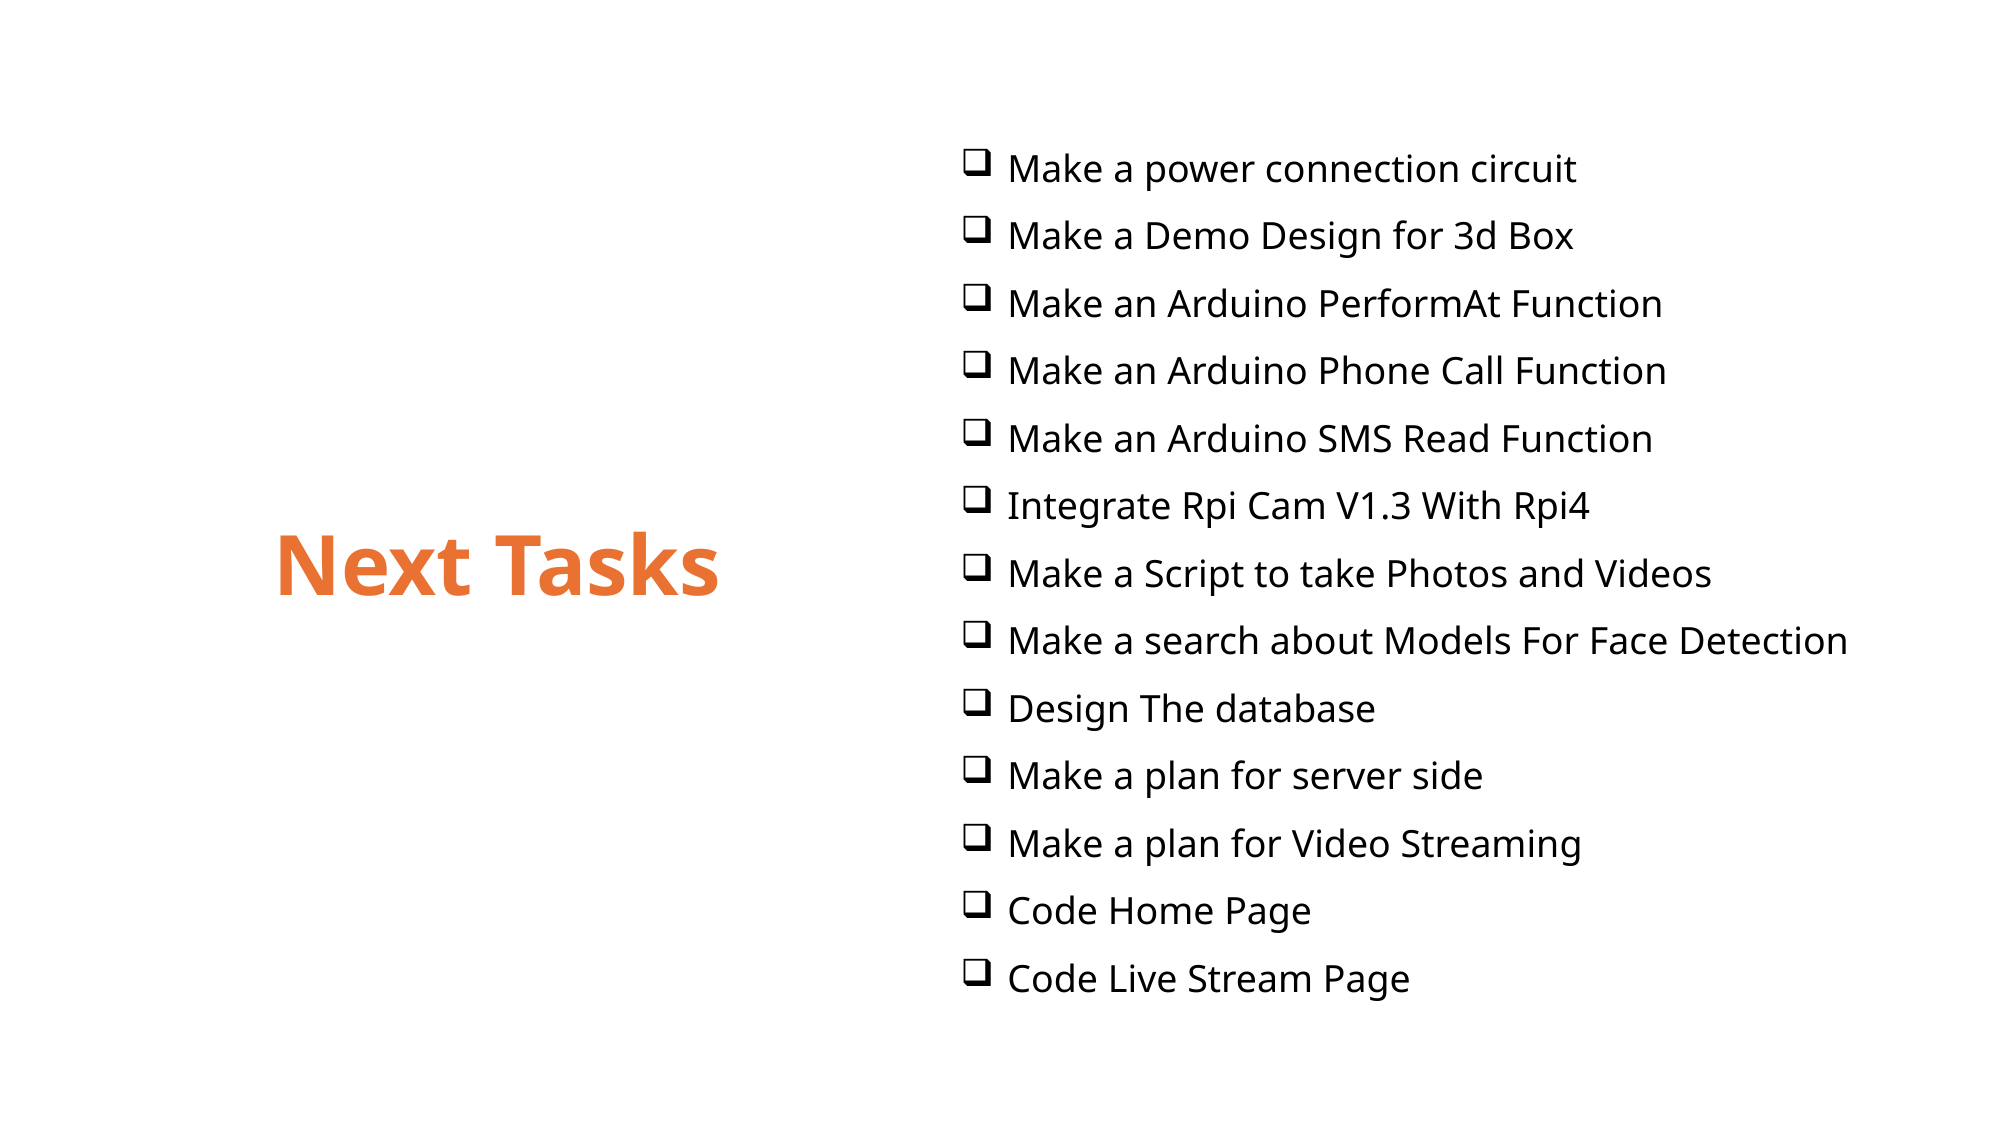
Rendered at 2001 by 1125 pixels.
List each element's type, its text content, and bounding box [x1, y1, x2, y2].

text_box Make a power connection circuit Make a Demo Design for 3d Box Make an Arduino PerformAt Function Make an Arduino Phone Call Function Make an Arduino SMS Read Function Integrate Rpi Cam V1.3 With Rpi4 Make a Script to take Photos and Videos Make a search about Models For Face Detection Design The database Make a plan for server side Make a plan for Video Streaming Code Home Page Code Live Stream Page [945, 115, 1946, 1008]
text_box Next Tasks [171, 504, 824, 620]
